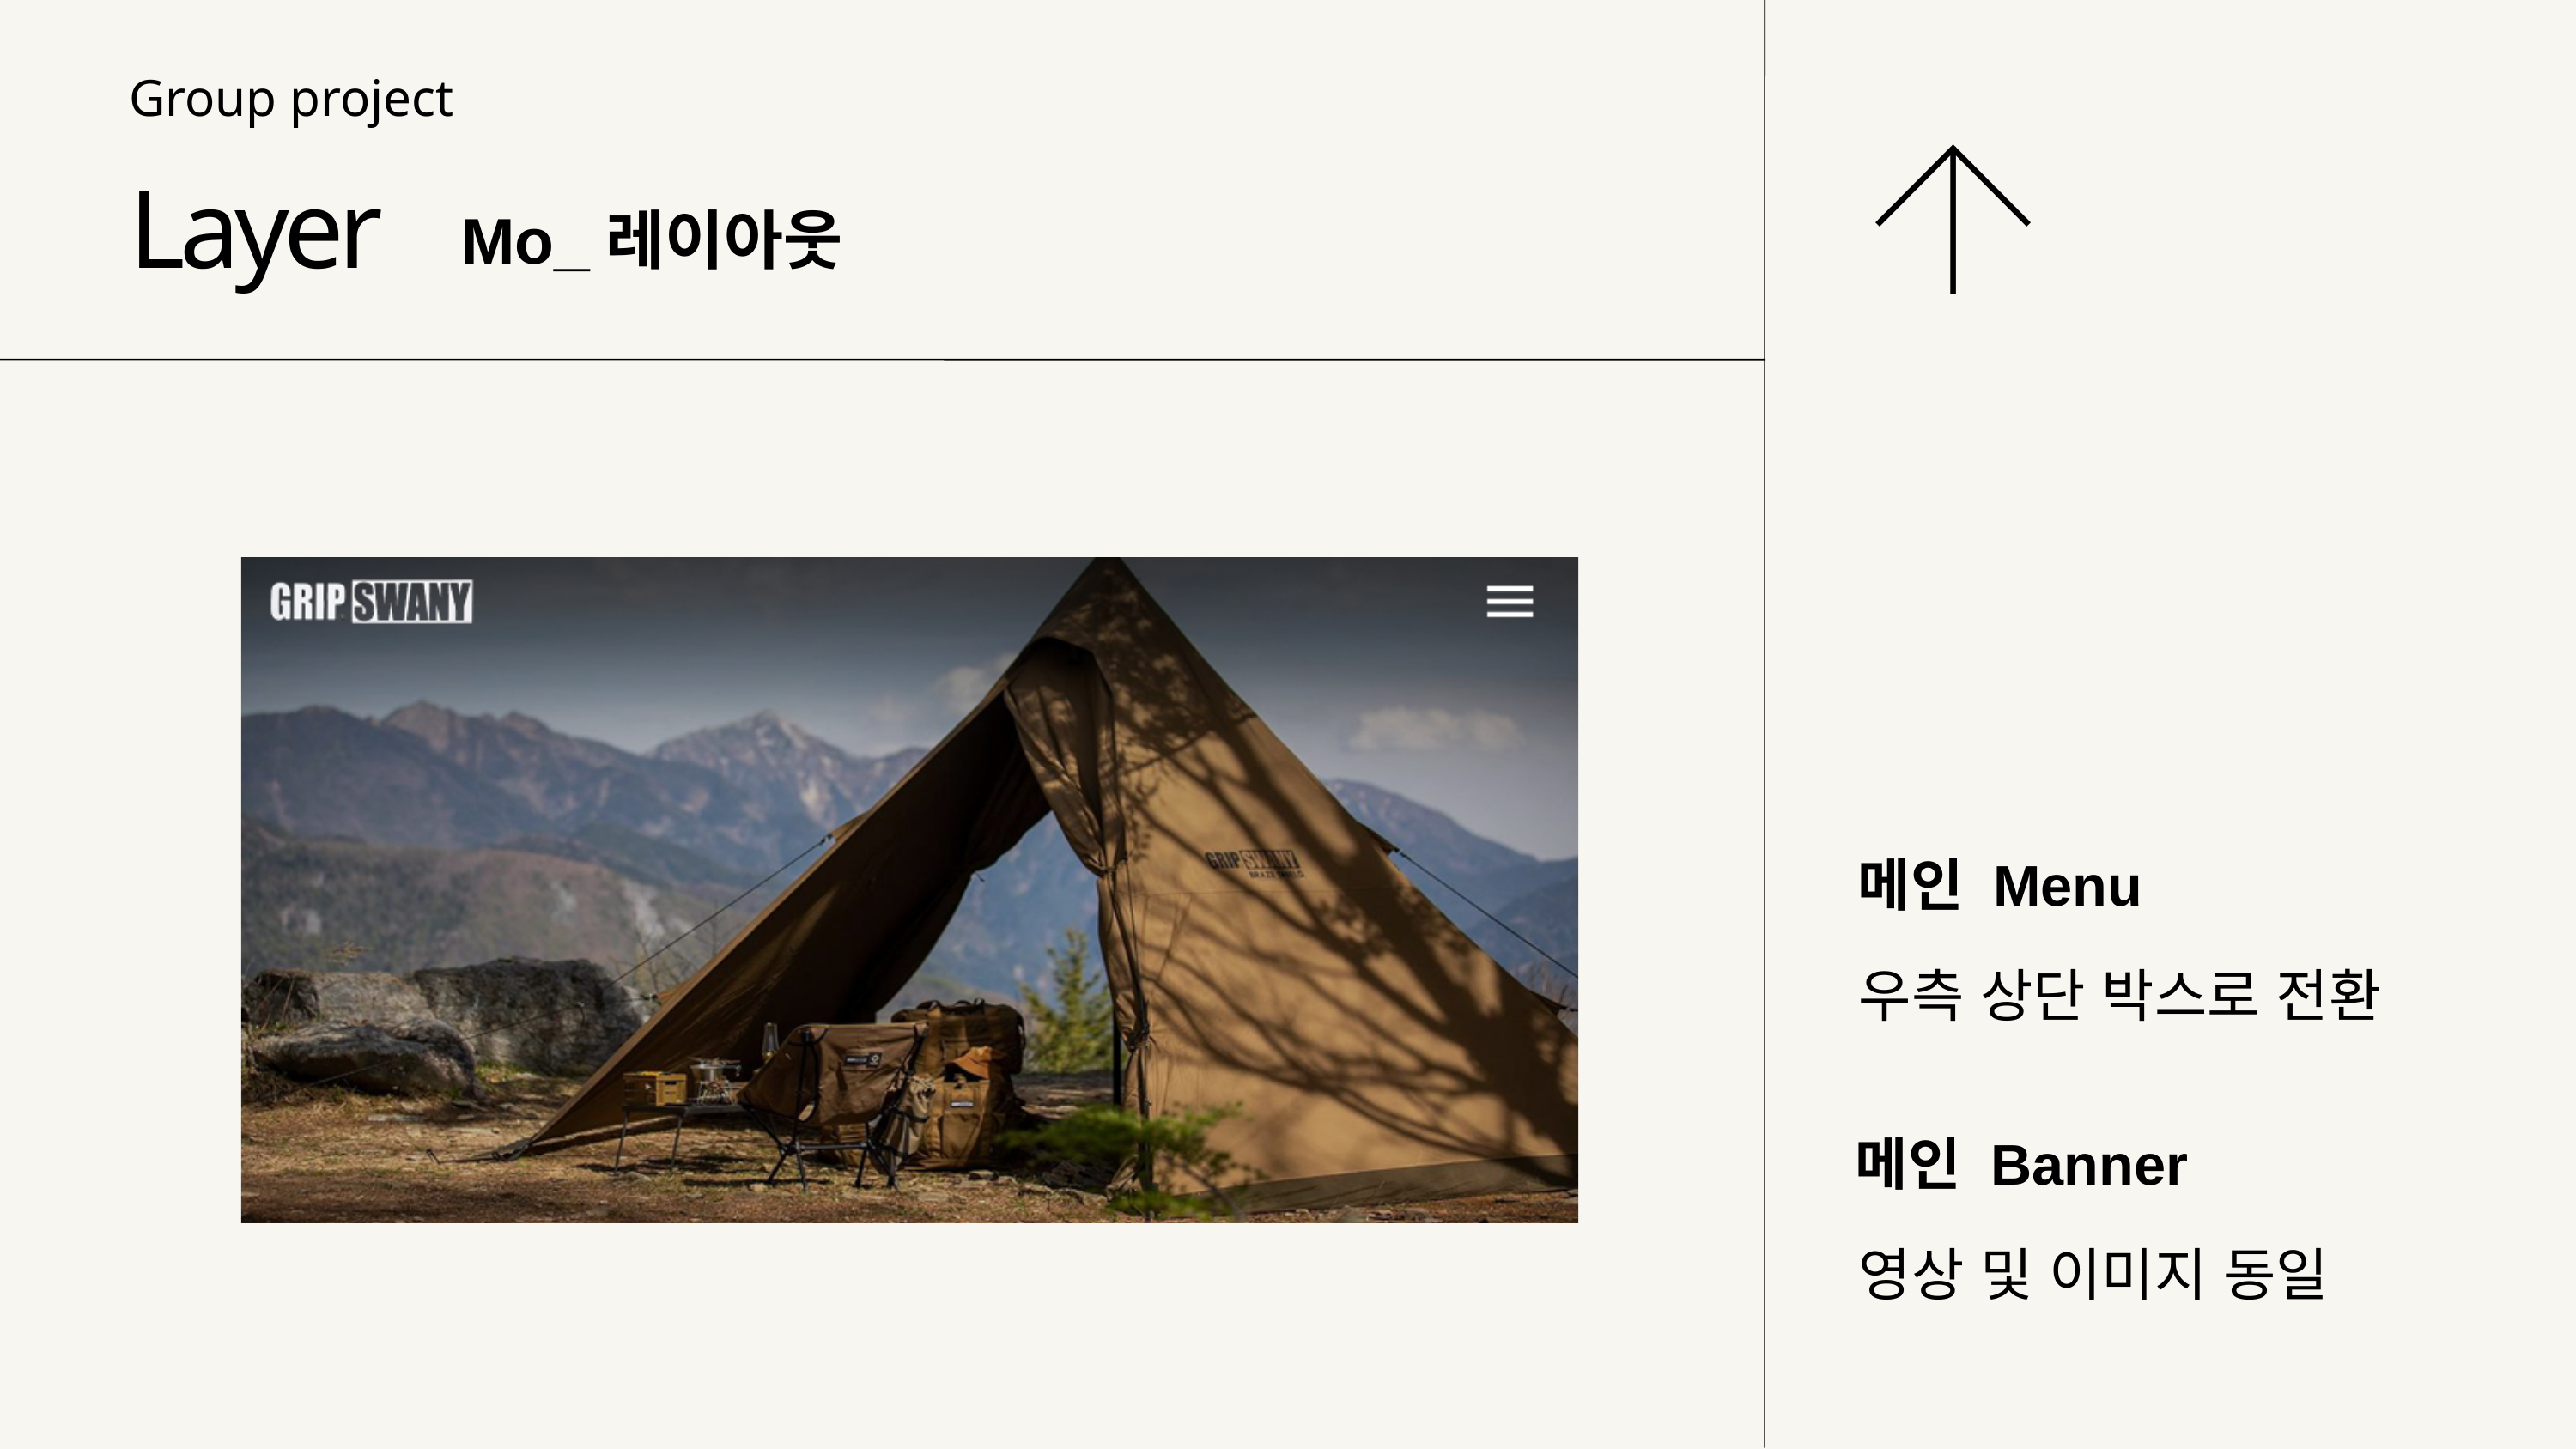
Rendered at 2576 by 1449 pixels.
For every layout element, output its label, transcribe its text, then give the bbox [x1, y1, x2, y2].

text_box 메인 Menu [1642, 842, 2359, 924]
text_box Layer [128, 161, 1669, 290]
text_box 메인 Banner [1663, 1121, 2380, 1203]
text_box 우측 상단 박스로 전환 [1846, 943, 2576, 1035]
text_box Mo_레이아웃 [461, 237, 1247, 277]
picture [240, 556, 1579, 1223]
text_box Group project [129, 85, 564, 127]
text_box [1874, 144, 2031, 294]
text_box 영상 및 이미지 동일 [1846, 1222, 2576, 1314]
